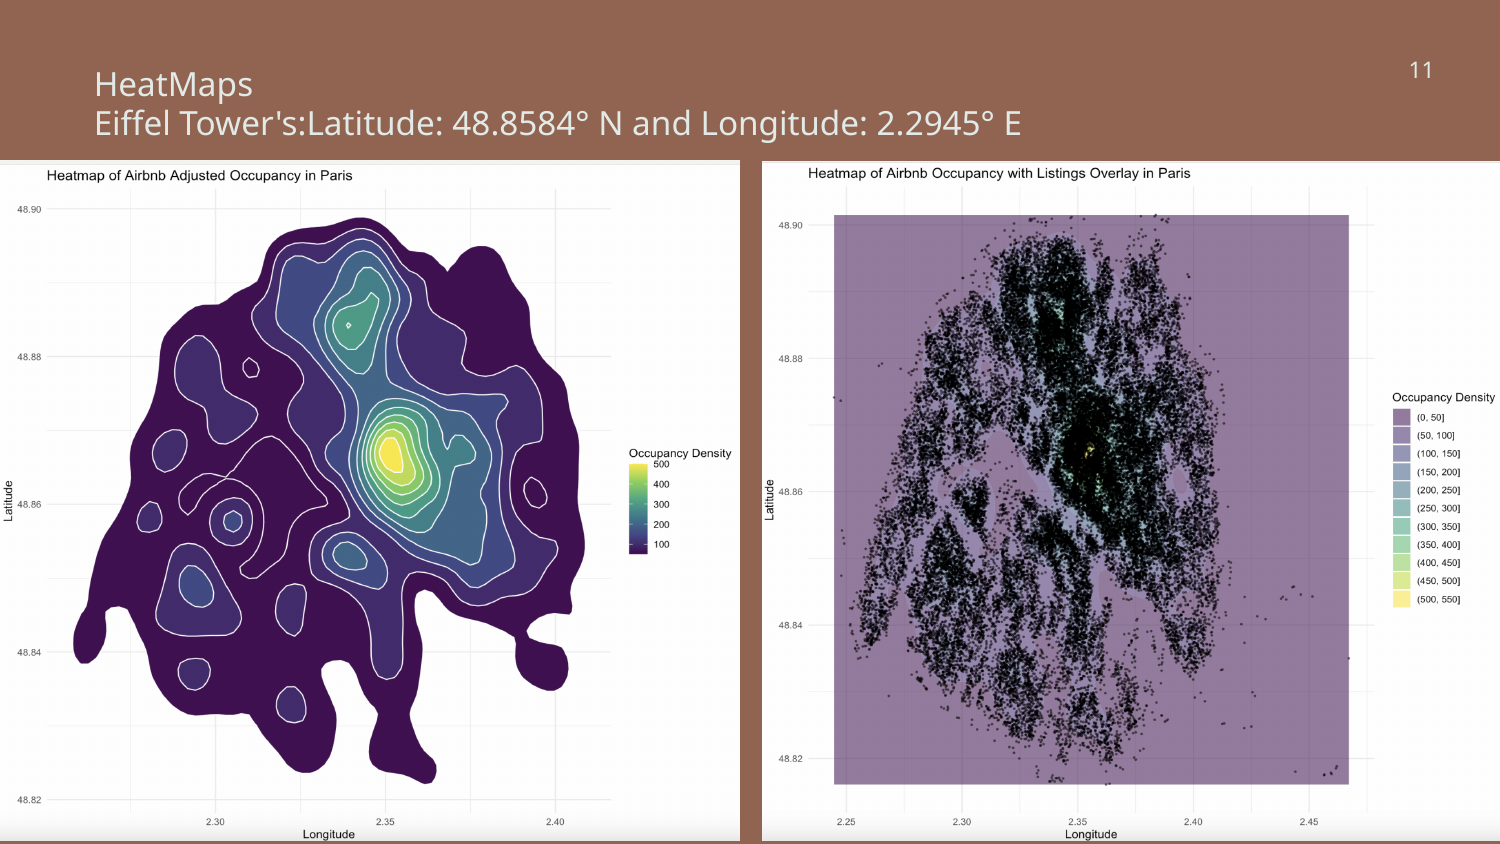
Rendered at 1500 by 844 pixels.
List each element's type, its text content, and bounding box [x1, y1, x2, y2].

subtitle HeatMaps Eiffel Tower's:Latitude: 48.8584° N and Longitude: 2.2945° E [78, 47, 1393, 103]
slide_number 11 [1377, 41, 1450, 71]
picture [762, 161, 1500, 841]
picture [0, 159, 740, 841]
